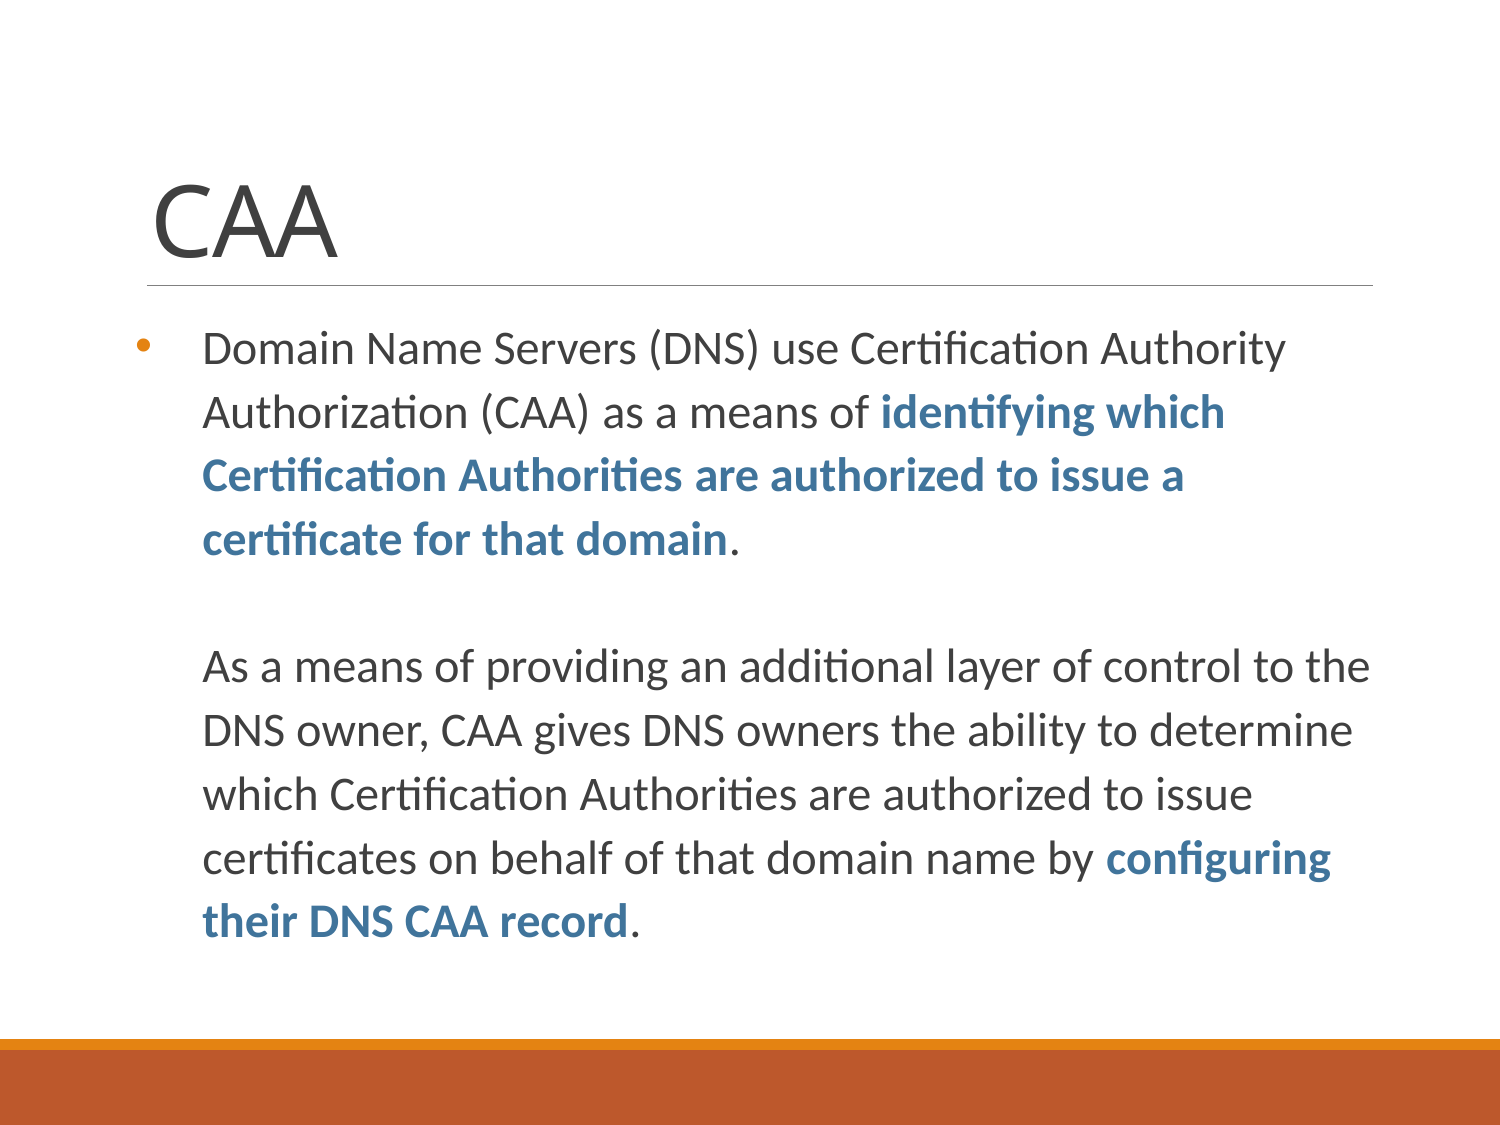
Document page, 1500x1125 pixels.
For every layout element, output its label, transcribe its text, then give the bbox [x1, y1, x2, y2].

title CAA [135, 47, 1373, 285]
list Domain Name Servers (DNS) use Certification Authority Authorization (CAA) as a means of identifying which Certification Authorities are authorized to issue a certificate for that domain. As a means of providing an additional layer of control to the DNS owner, CAA gives DNS owners the ability to determine which Certification Authorities are authorized to issue certificates on behalf of that domain name by configuring their DNS CAA record. [135, 302, 1373, 963]
